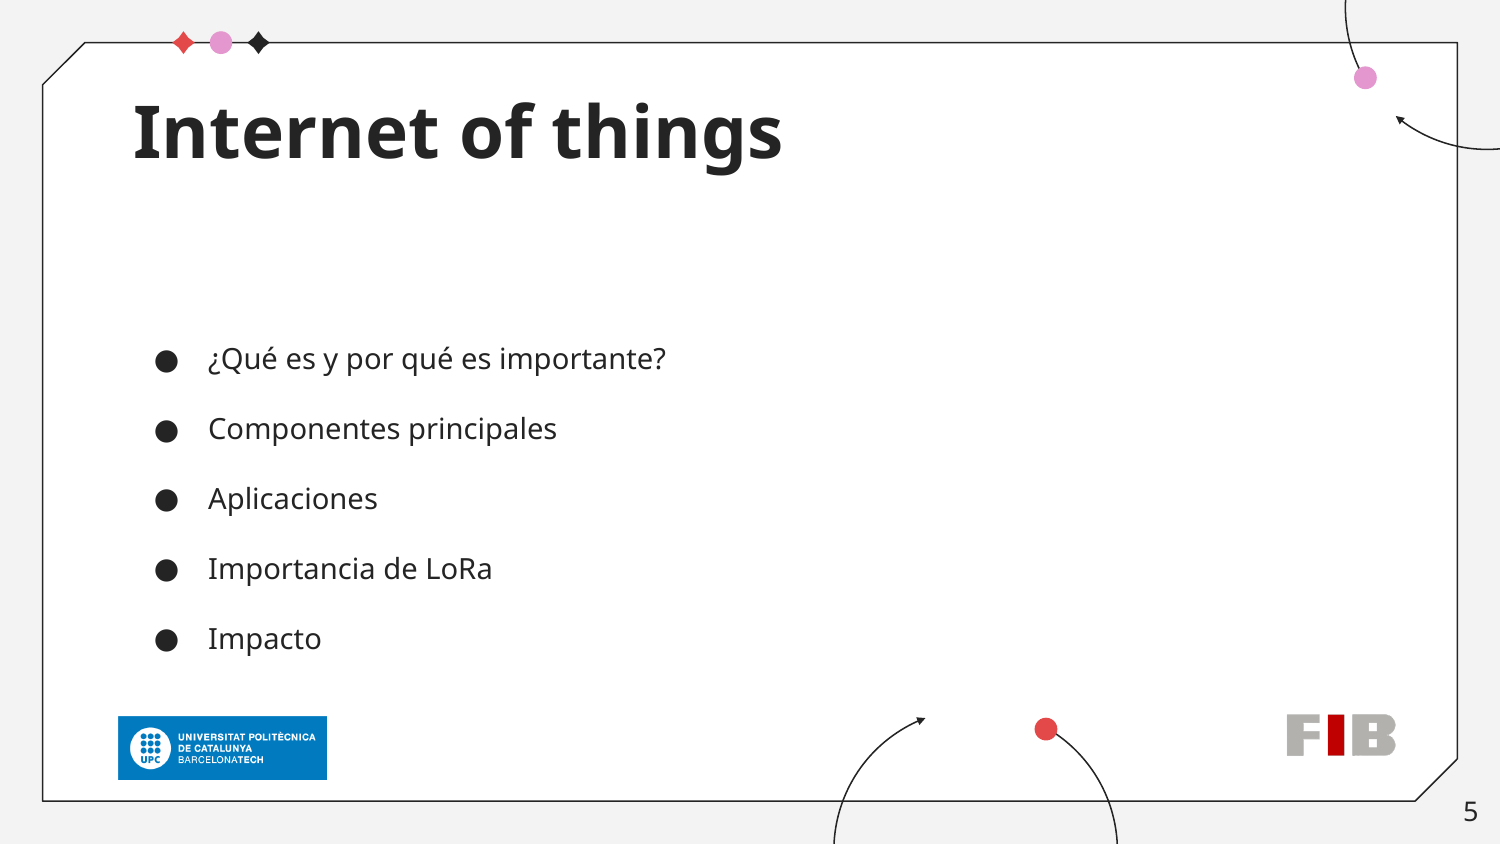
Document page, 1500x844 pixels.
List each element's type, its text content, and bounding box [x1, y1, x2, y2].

title Internet of things [118, 70, 1383, 165]
subtitle ¿Qué es y por qué es importante? Componentes principales Aplicaciones Importancia de LoRa Impacto [118, 290, 1383, 649]
picture [117, 716, 327, 780]
picture [1278, 689, 1404, 780]
slide_number ‹#› [1403, 779, 1494, 844]
